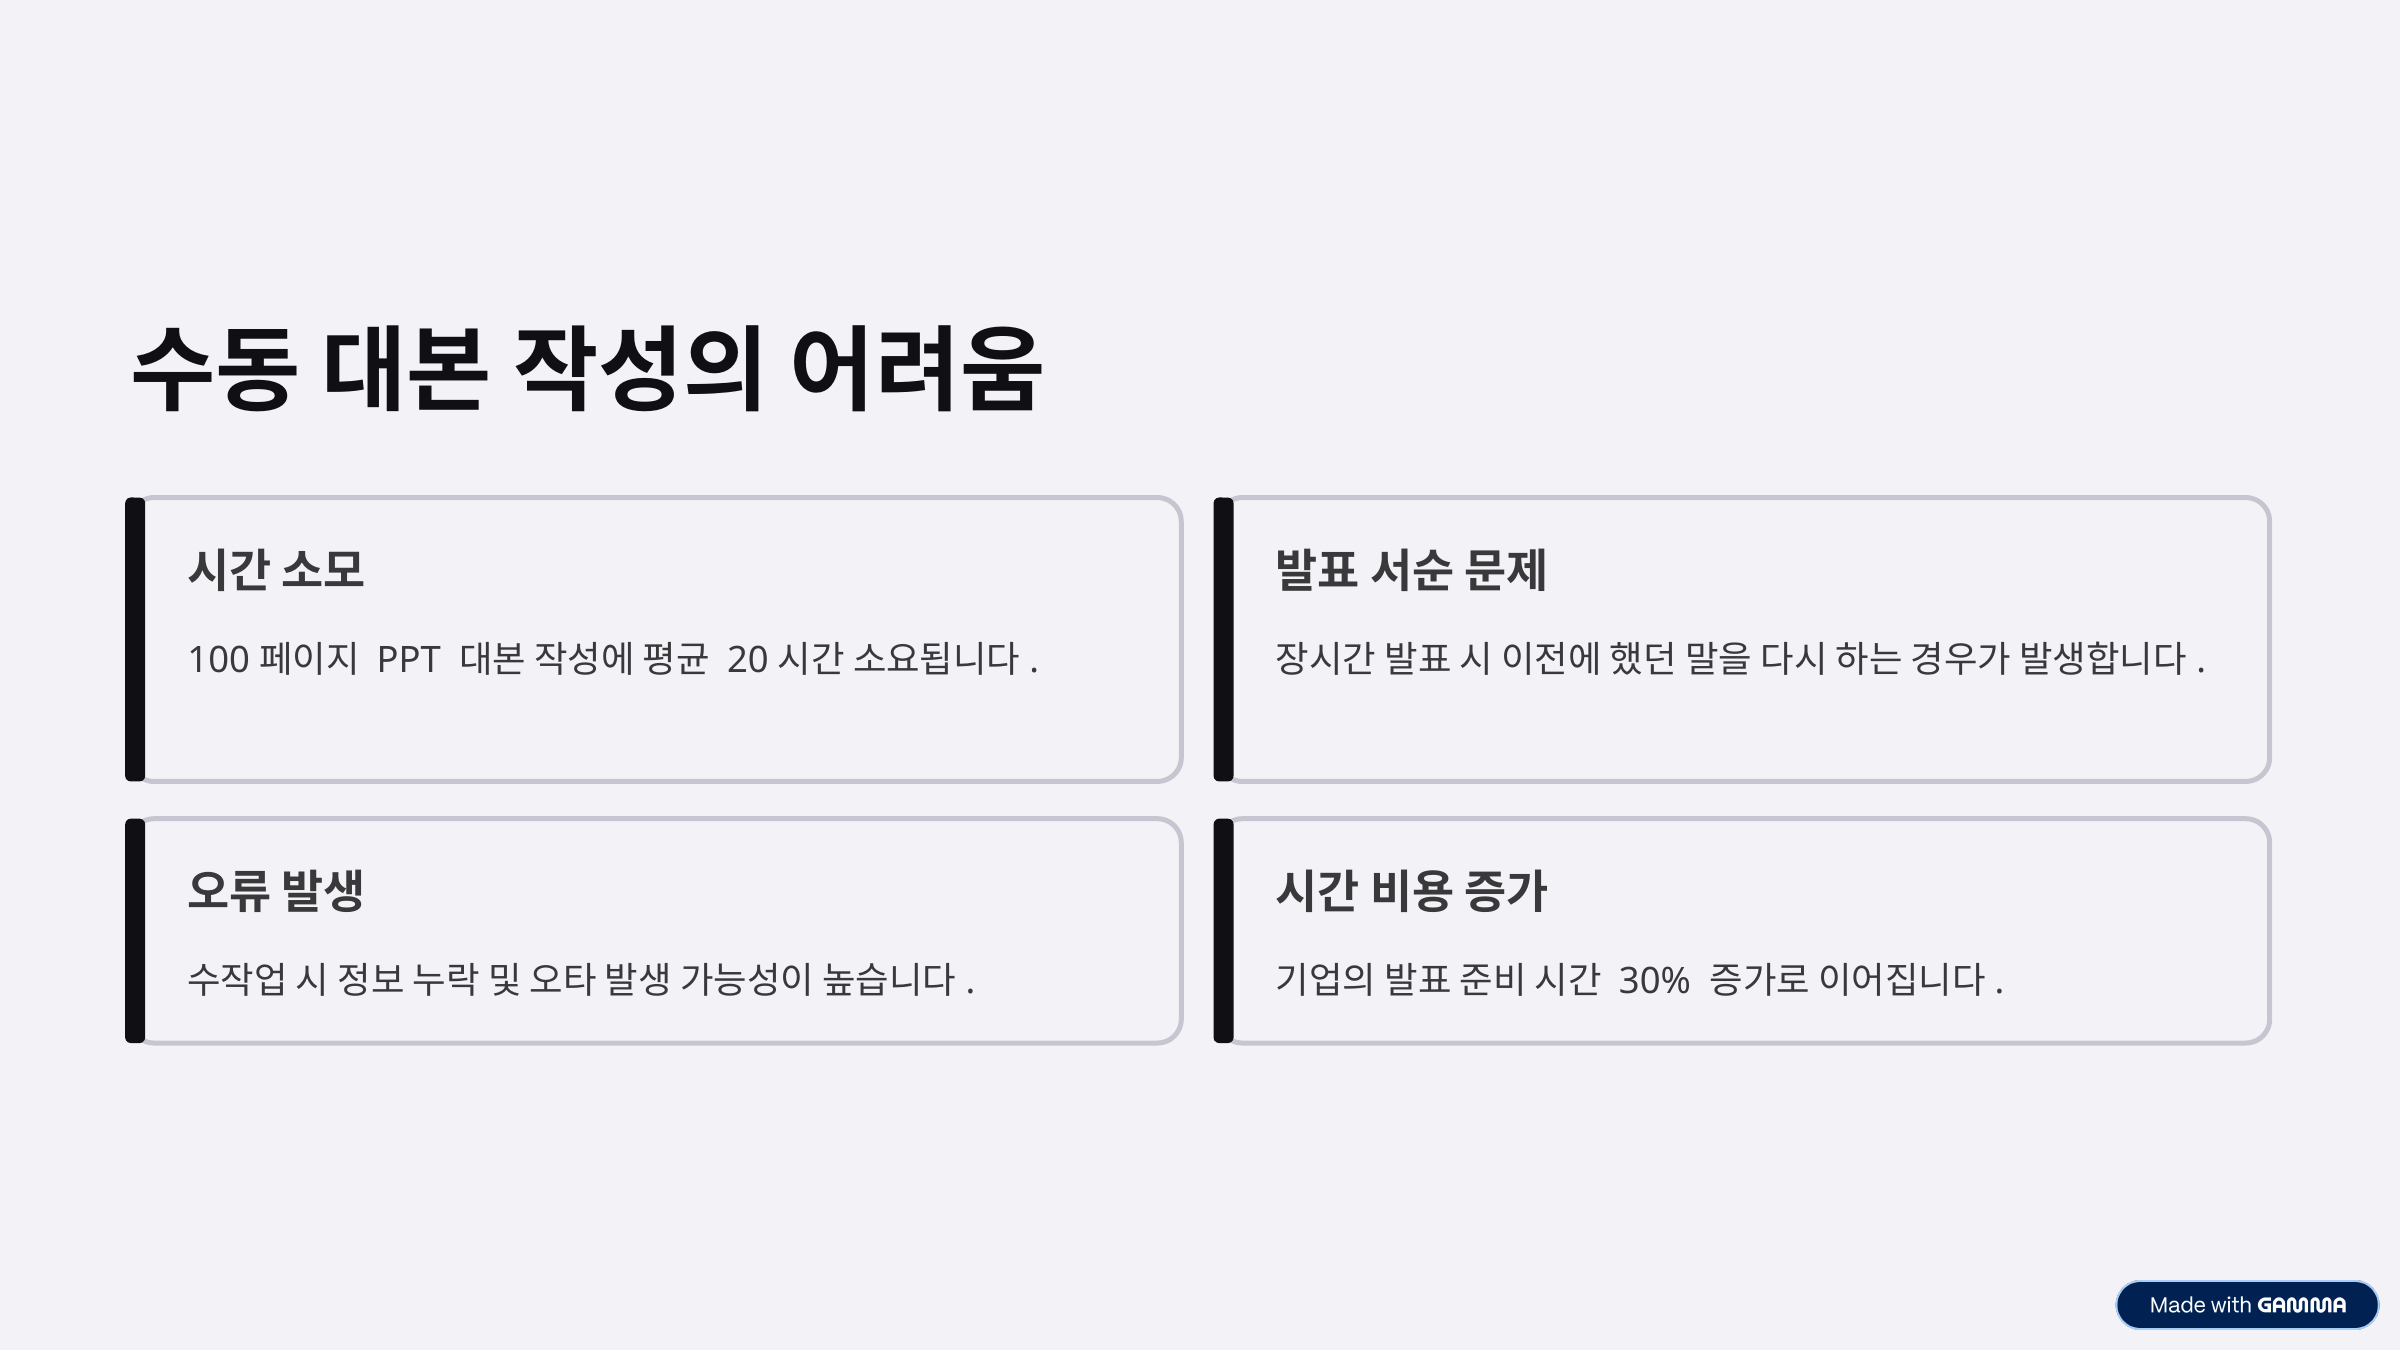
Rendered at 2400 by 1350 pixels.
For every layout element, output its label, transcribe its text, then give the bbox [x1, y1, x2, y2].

text_box [125, 818, 146, 1044]
text_box [1213, 818, 1234, 1044]
text_box [145, 497, 1182, 782]
text_box 100페이지 PPT 대본 작성에 평균 20시간 소요됩니다. [187, 620, 1140, 680]
text_box 오류 발생 [187, 860, 653, 919]
text_box 시간 소모 [187, 539, 653, 598]
text_box [144, 818, 1182, 1044]
text_box [125, 497, 146, 782]
text_box [1213, 497, 1234, 782]
picture [2106, 1271, 2389, 1339]
text_box [1233, 497, 2270, 782]
text_box 수동 대본 작성의 어려움 [130, 306, 1061, 424]
text_box 기업의 발표 준비 시간 30% 증가로 이어집니다. [1275, 941, 2228, 1001]
text_box 시간 비용 증가 [1275, 860, 1741, 919]
text_box 발표 서순 문제 [1275, 539, 1741, 598]
text_box 수작업 시 정보 누락 및 오타 발생 가능성이 높습니다. [187, 941, 1140, 1001]
text_box [1233, 818, 2270, 1044]
text_box 장시간 발표 시 이전에 했던 말을 다시 하는 경우가 발생합니다. [1275, 620, 2228, 740]
